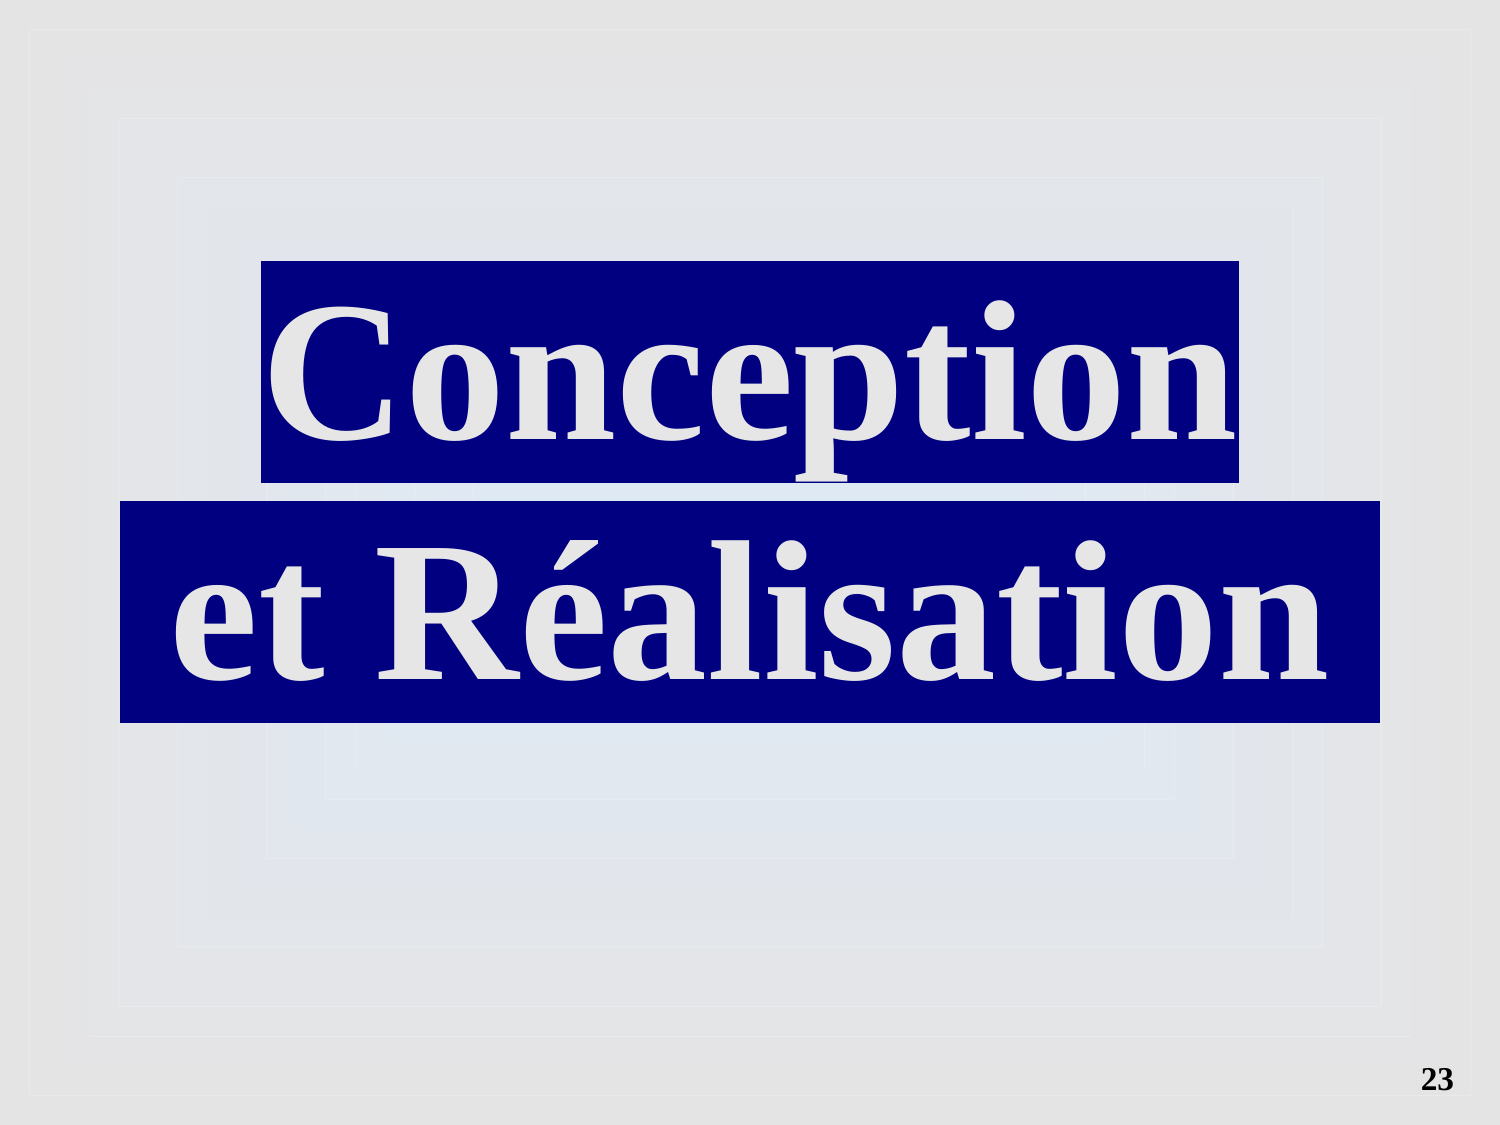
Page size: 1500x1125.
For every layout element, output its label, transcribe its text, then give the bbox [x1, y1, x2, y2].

text_box 23 [1406, 1005, 1476, 1105]
text_box Conception et Réalisation [0, 231, 1500, 934]
